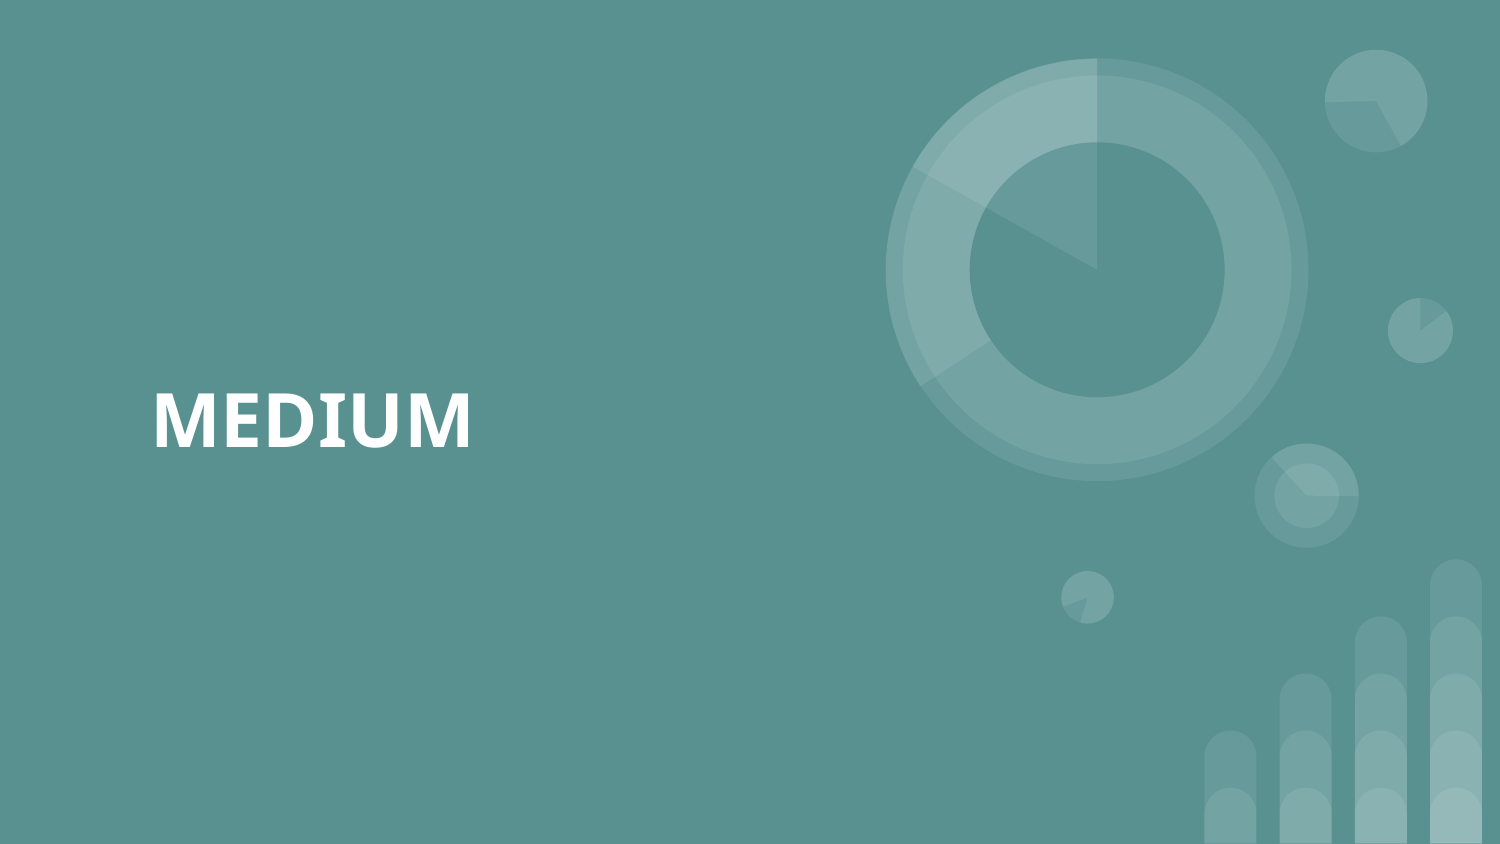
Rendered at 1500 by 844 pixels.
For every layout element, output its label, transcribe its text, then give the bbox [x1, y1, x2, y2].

title MEDIUM [135, 264, 834, 572]
